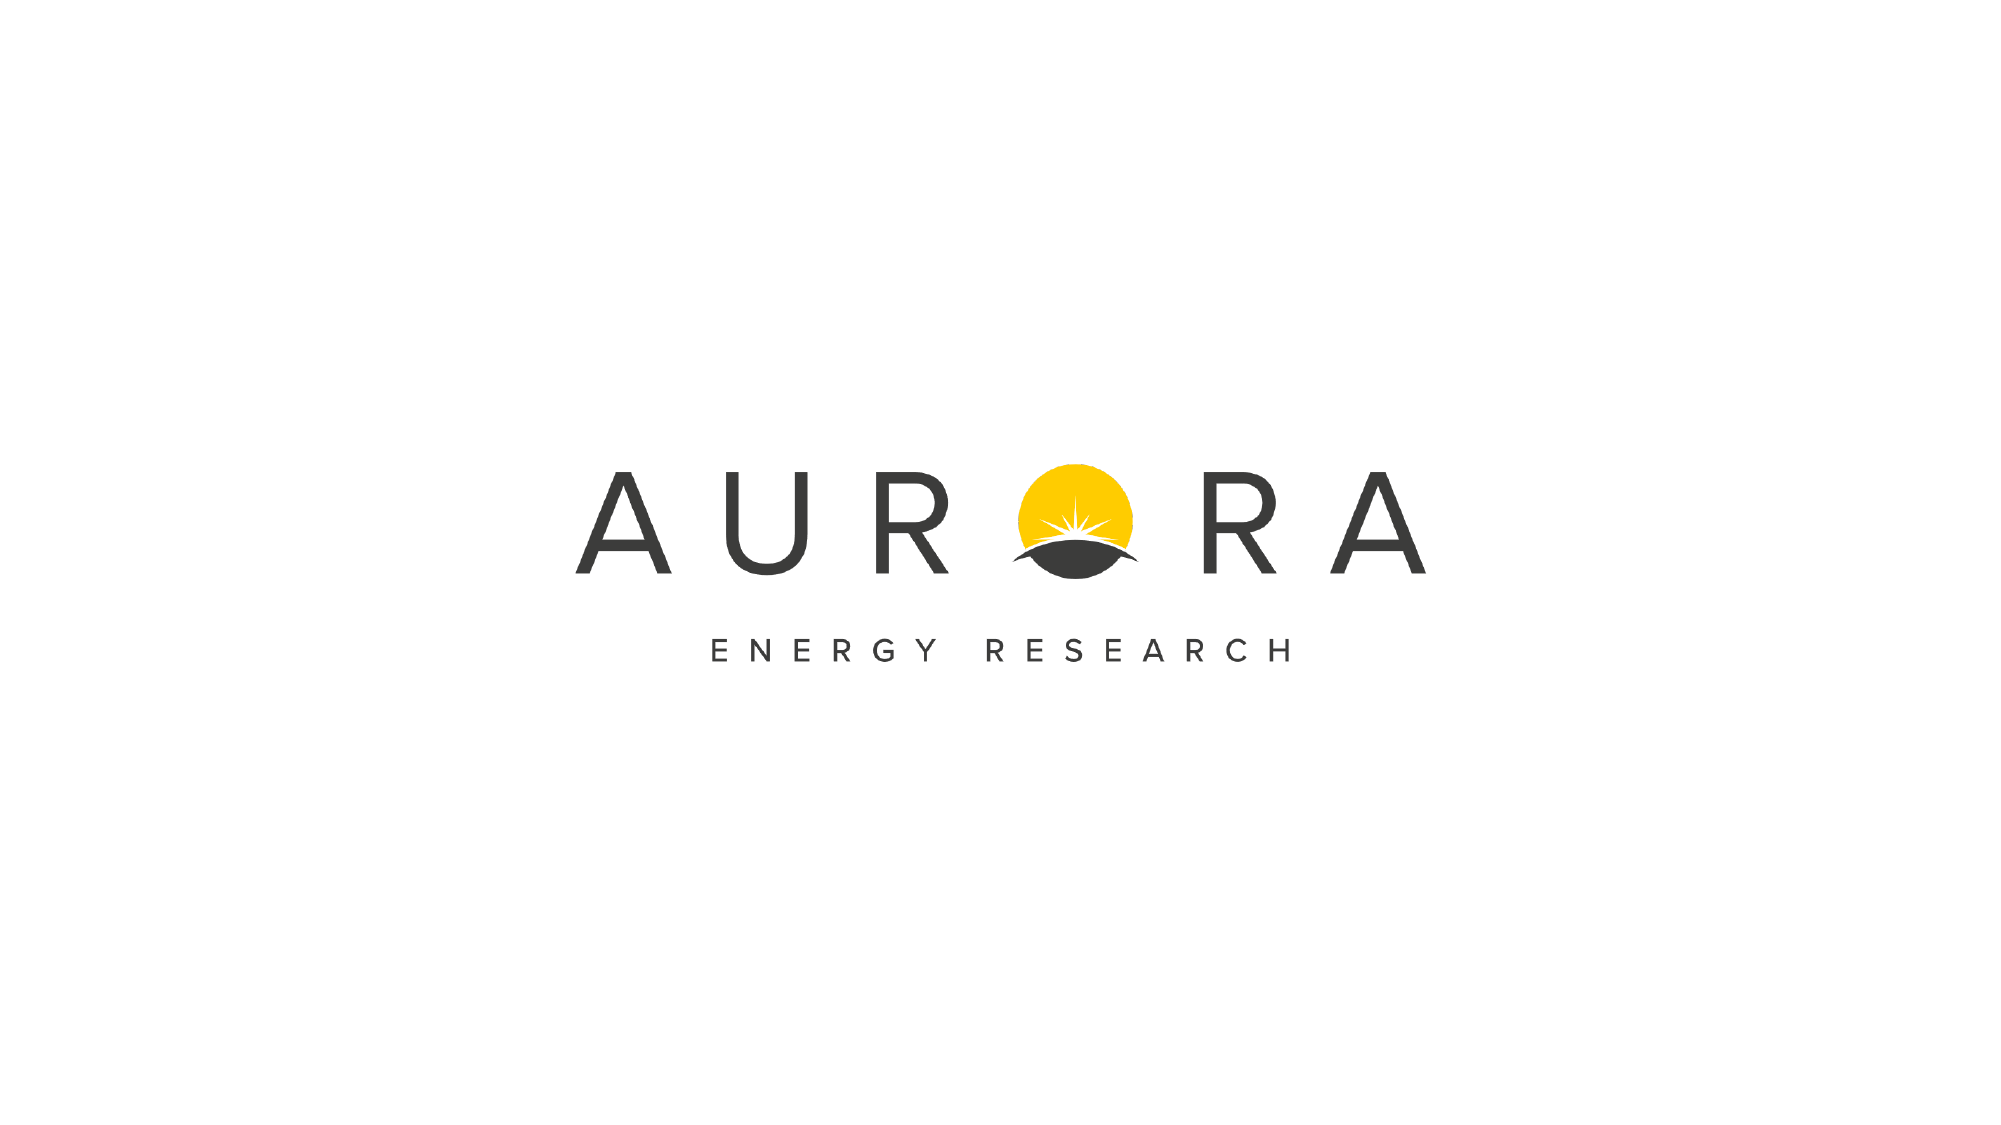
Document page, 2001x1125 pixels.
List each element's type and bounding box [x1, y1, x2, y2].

picture [573, 462, 1427, 663]
